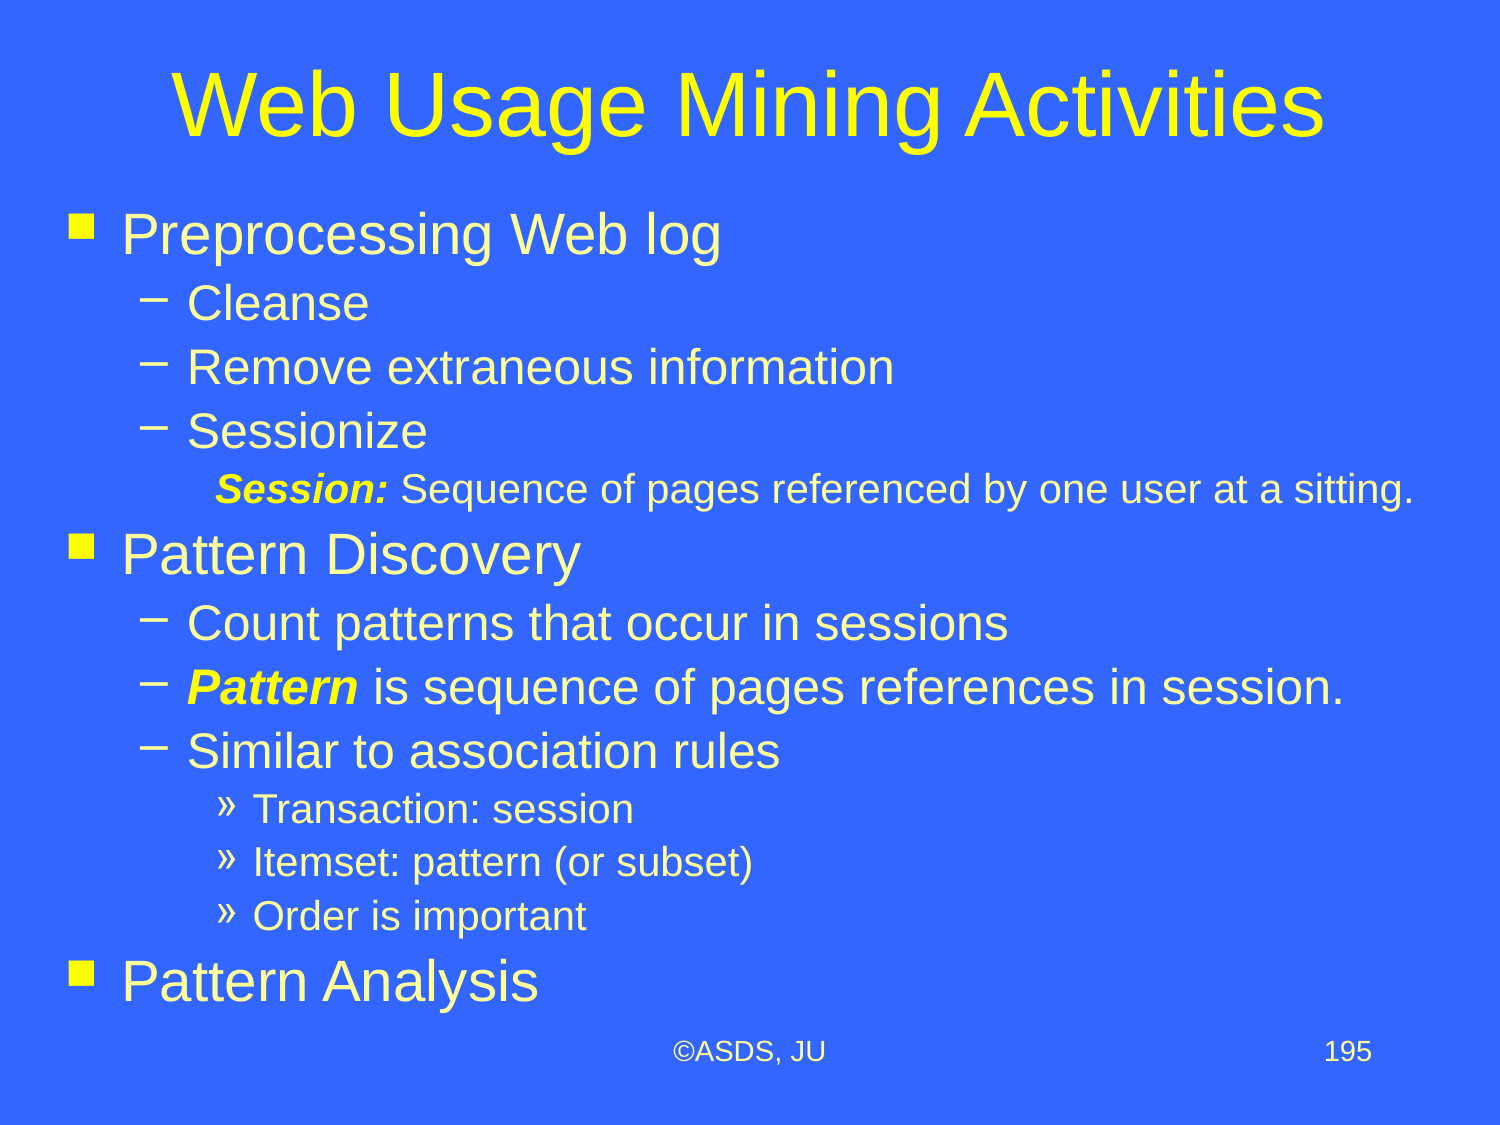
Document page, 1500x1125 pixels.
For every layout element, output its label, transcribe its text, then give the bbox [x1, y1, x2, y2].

slide_number 195 [1074, 1024, 1388, 1101]
footer ©ASDS, JU [511, 1024, 988, 1101]
title Web Usage Mining Activities [112, 0, 1388, 196]
list Preprocessing Web log Cleanse Remove extraneous information Sessionize Session: Sequence of pages referenced by one user at a sitting. Pattern Discovery Count patterns that occur in sessions Pattern is sequence of pages references in session. Similar to association rules Transaction: session Itemset: pattern (or subset) Order is important Pattern Analysis [49, 196, 1438, 929]
